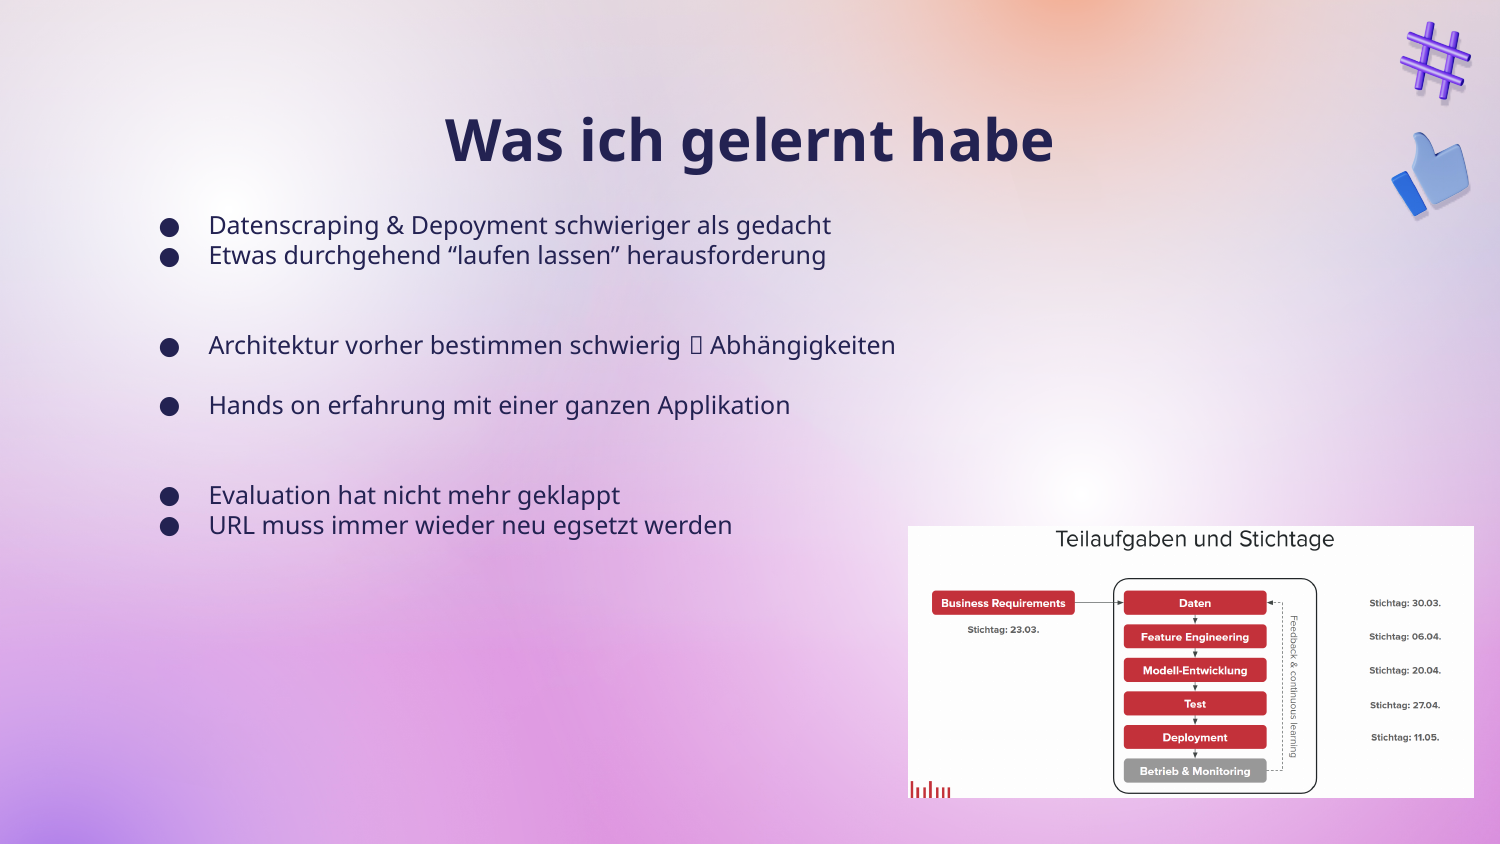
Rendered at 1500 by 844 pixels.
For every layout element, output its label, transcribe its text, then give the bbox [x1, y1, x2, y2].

list Datenscraping & Depoyment schwieriger als gedacht Etwas durchgehend “laufen lassen” herausforderung Architektur vorher bestimmen schwierig  Abhängigkeiten Hands on erfahrung mit einer ganzen Applikation Evaluation hat nicht mehr geklappt URL muss immer wieder neu egsetzt werden [118, 194, 1382, 418]
title Was ich gelernt habe [118, 88, 1382, 183]
picture [0, 0, 1500, 844]
